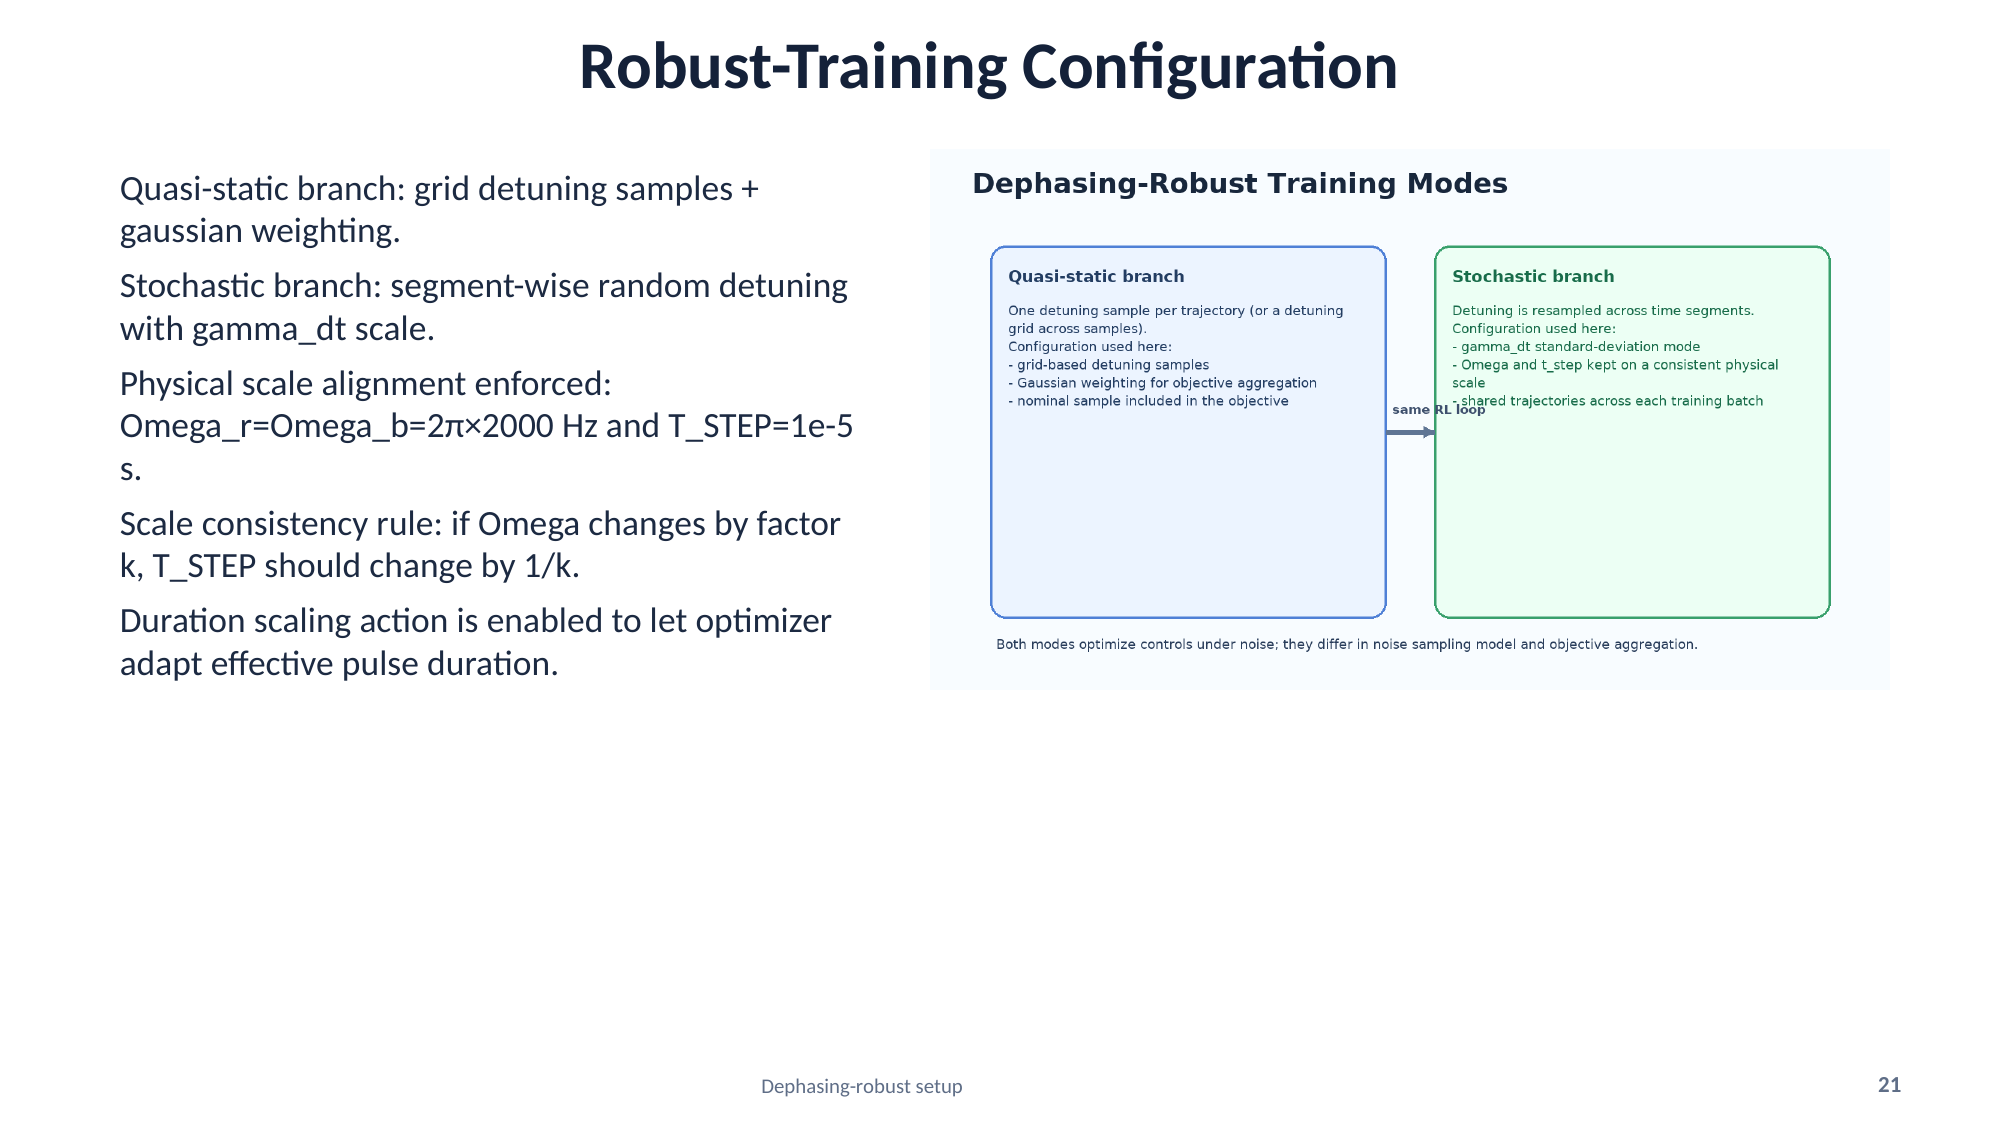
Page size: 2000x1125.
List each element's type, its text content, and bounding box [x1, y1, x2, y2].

picture [929, 149, 1891, 691]
text_box Quasi-static branch: grid detuning samples + gaussian weighting. Stochastic branch: segment-wise random detuning with gamma_dt scale. Physical scale alignment enforced: Omega_r=Omega_b=2π×2000 Hz and T_STEP=1e-5 s. Scale consistency rule: if Omega changes by factor k, T_STEP should change by 1/k. Duration scaling action is enabled to let optimizer adapt effective pulse duration. [104, 157, 870, 690]
text_box Robust-Training Configuration [565, 14, 1415, 110]
text_box 21 [1863, 1061, 1917, 1105]
text_box Dephasing-robust setup [746, 1065, 979, 1105]
